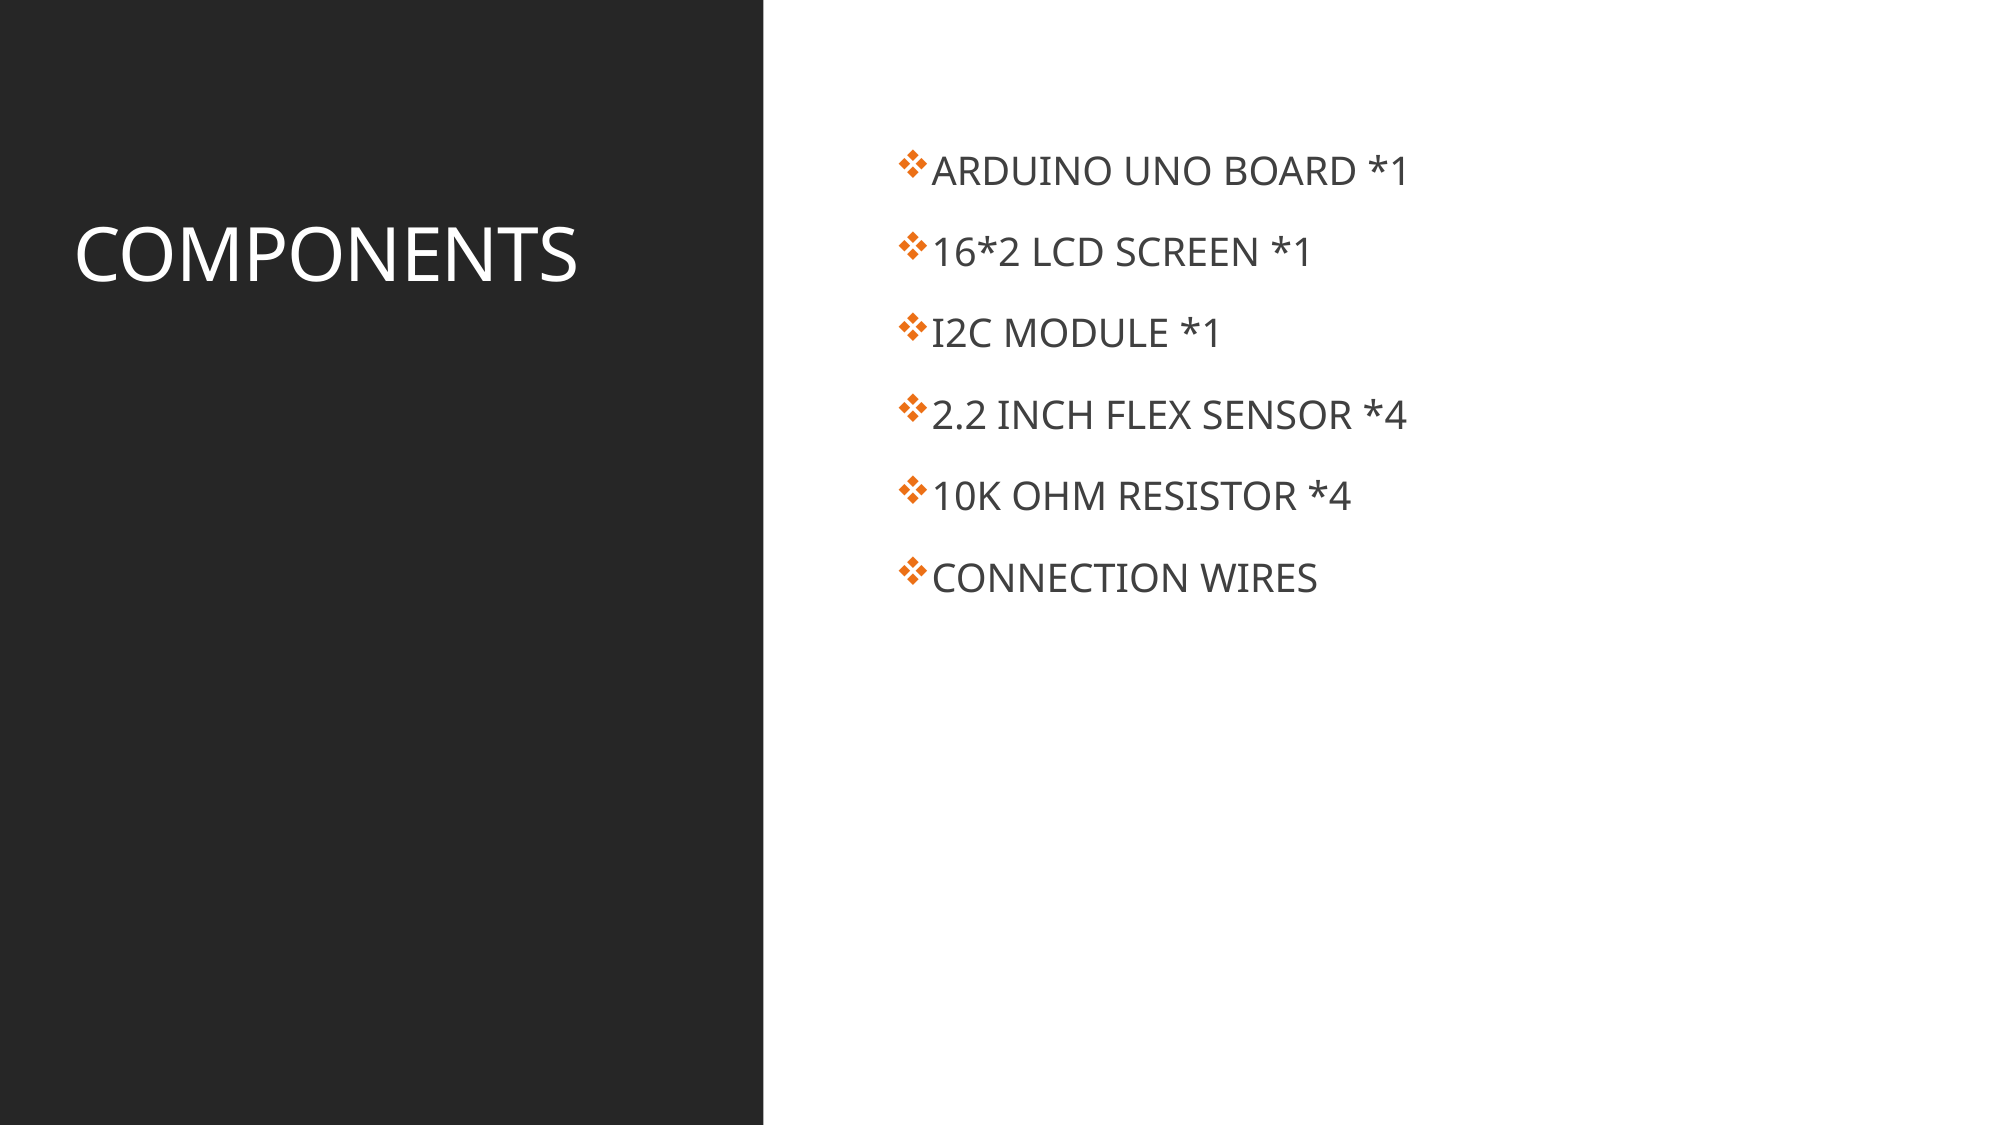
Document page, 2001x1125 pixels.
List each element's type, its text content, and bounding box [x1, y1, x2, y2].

title COMPONENTS [58, 0, 636, 306]
list ARDUINO UNO BOARD *1 16*2 LCD SCREEN *1 I2C MODULE *1 2.2 INCH FLEX SENSOR *4 10K OHM RESISTOR *4 CONNECTION WIRES [895, 133, 1868, 1002]
